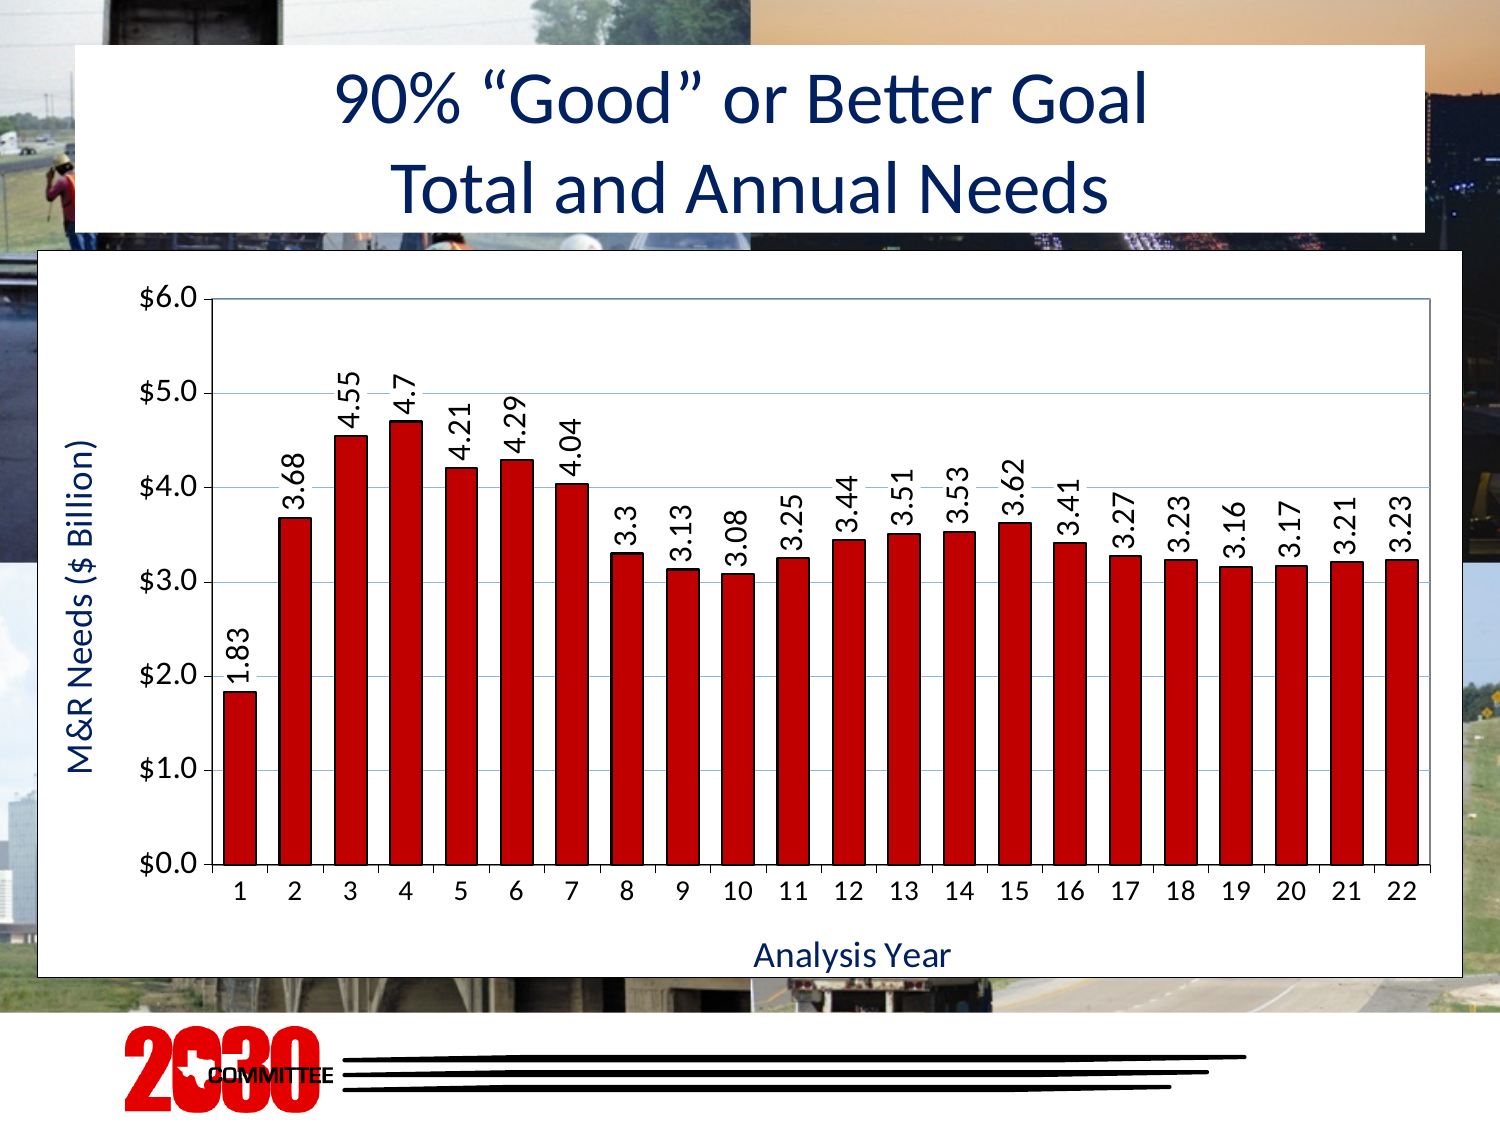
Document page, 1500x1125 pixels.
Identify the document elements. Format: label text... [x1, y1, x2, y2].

chart [37, 249, 1463, 988]
title 90% “Good” or Better Goal Total and Annual Needs [74, 44, 1426, 233]
picture [0, 0, 1500, 1012]
picture [125, 1026, 333, 1113]
